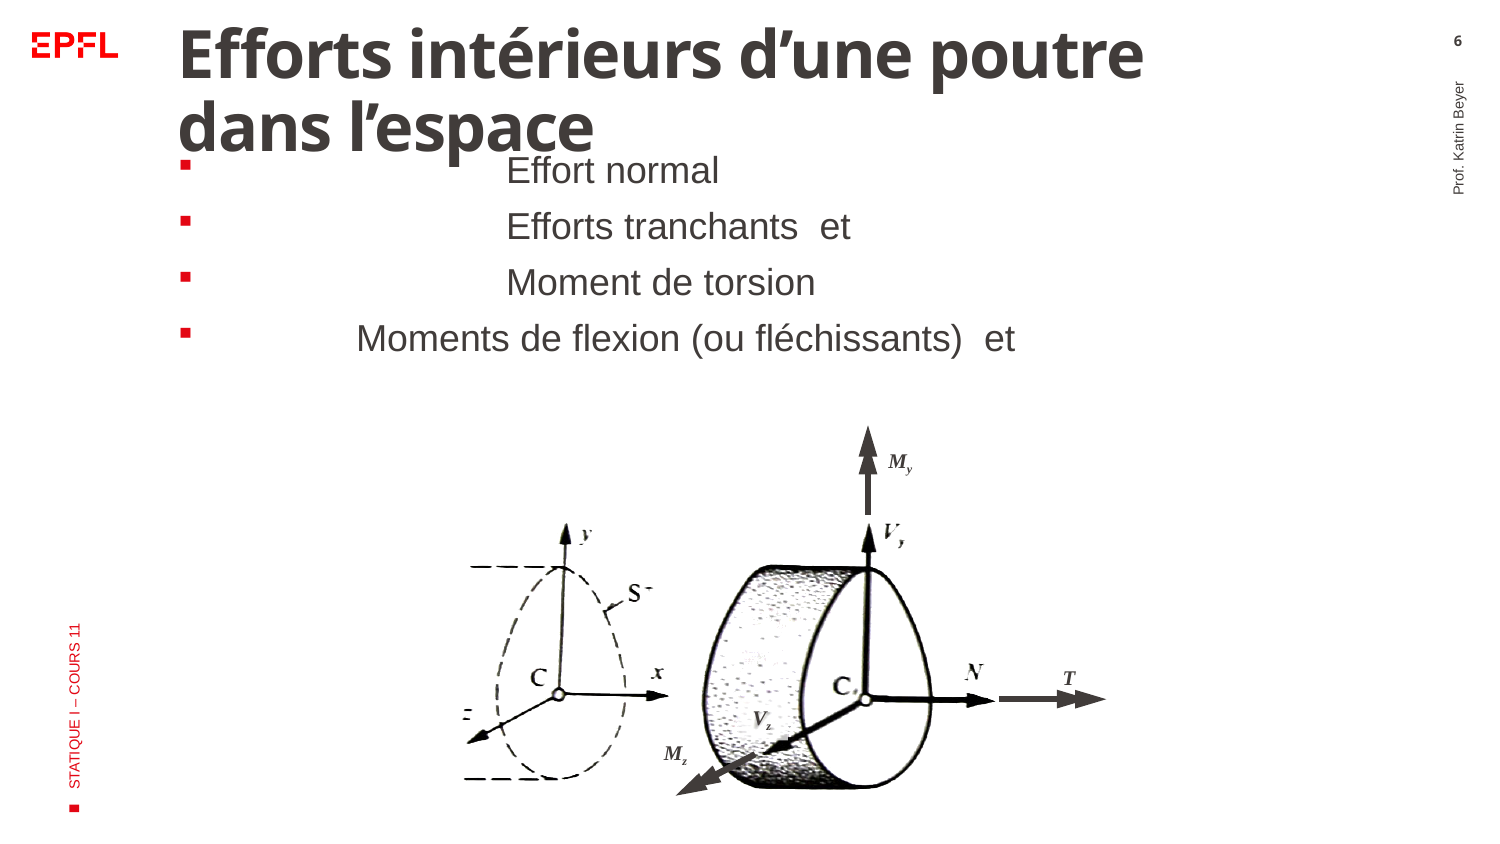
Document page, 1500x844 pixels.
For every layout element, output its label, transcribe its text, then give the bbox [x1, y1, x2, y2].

slide_number STATIQUE I – COURS 11 [0, 256, 149, 805]
title Efforts intérieurs d’une poutre dans l’espace [148, 21, 1300, 198]
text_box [388, 425, 1107, 811]
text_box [675, 761, 742, 796]
footer Prof. Katrin Beyer [1415, 59, 1500, 641]
slide_number 6 [1415, 32, 1500, 59]
picture [21, 21, 129, 69]
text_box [689, 754, 756, 789]
